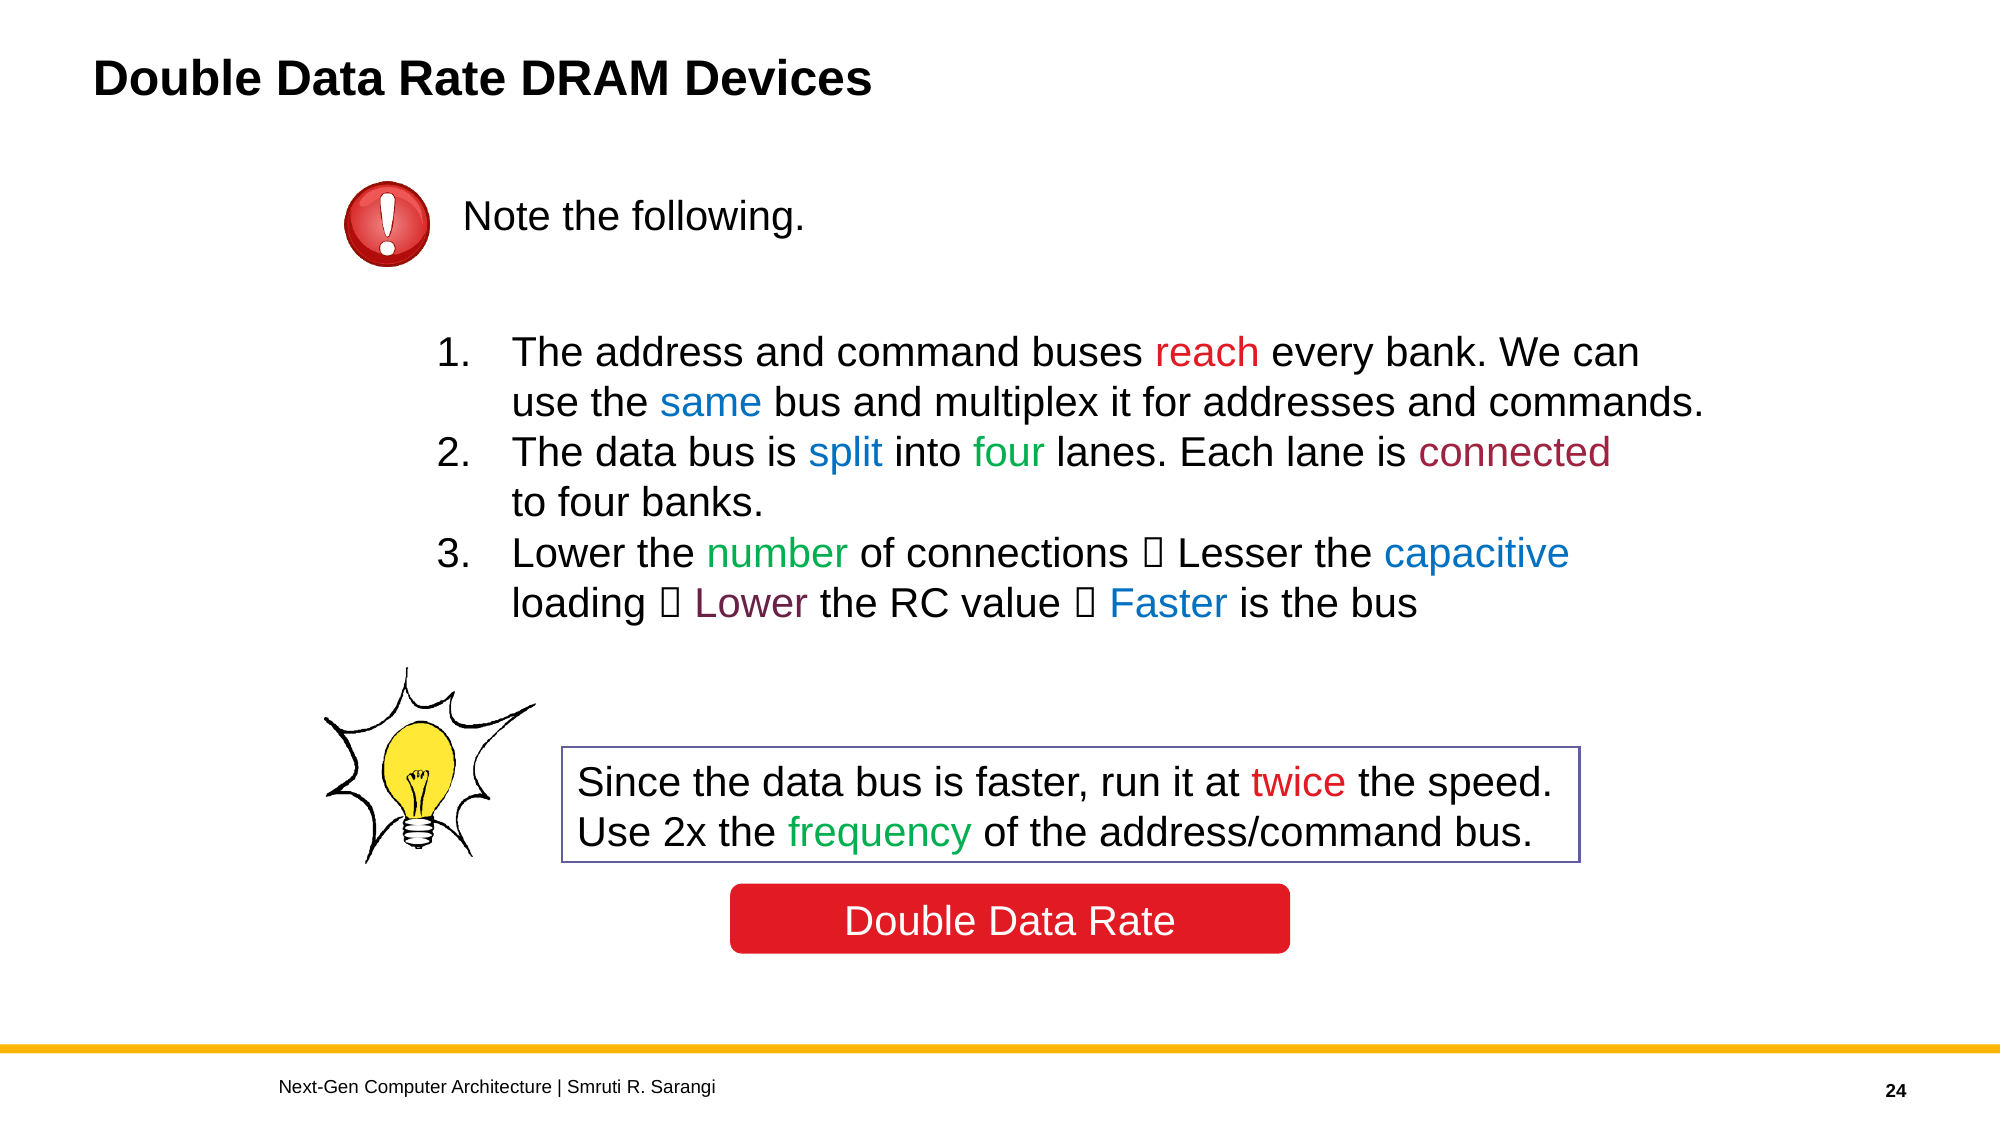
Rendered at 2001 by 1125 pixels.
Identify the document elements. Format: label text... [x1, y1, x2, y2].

slide_number 24 [1711, 1071, 1922, 1109]
picture [344, 181, 431, 268]
picture [324, 666, 536, 864]
footer Next-Gen Computer Architecture | Smruti R. Sarangi [263, 1067, 1464, 1105]
text_box Double Data Rate [729, 882, 1292, 955]
list Note the following. [447, 181, 1573, 283]
text_box Since the data bus is faster, run it at twice the speed. Use 2x the frequency of the address/command bus. [561, 746, 1581, 863]
text_box The address and command buses reach every bank. We can use the same bus and multiplex it for addresses and commands. The data bus is split into four lanes. Each lane is connected to four banks. Lower the number of connections  Lesser the capacitive loading  Lower the RC value  Faster is the bus [421, 317, 1720, 633]
title Double Data Rate DRAM Devices [78, 45, 1578, 180]
